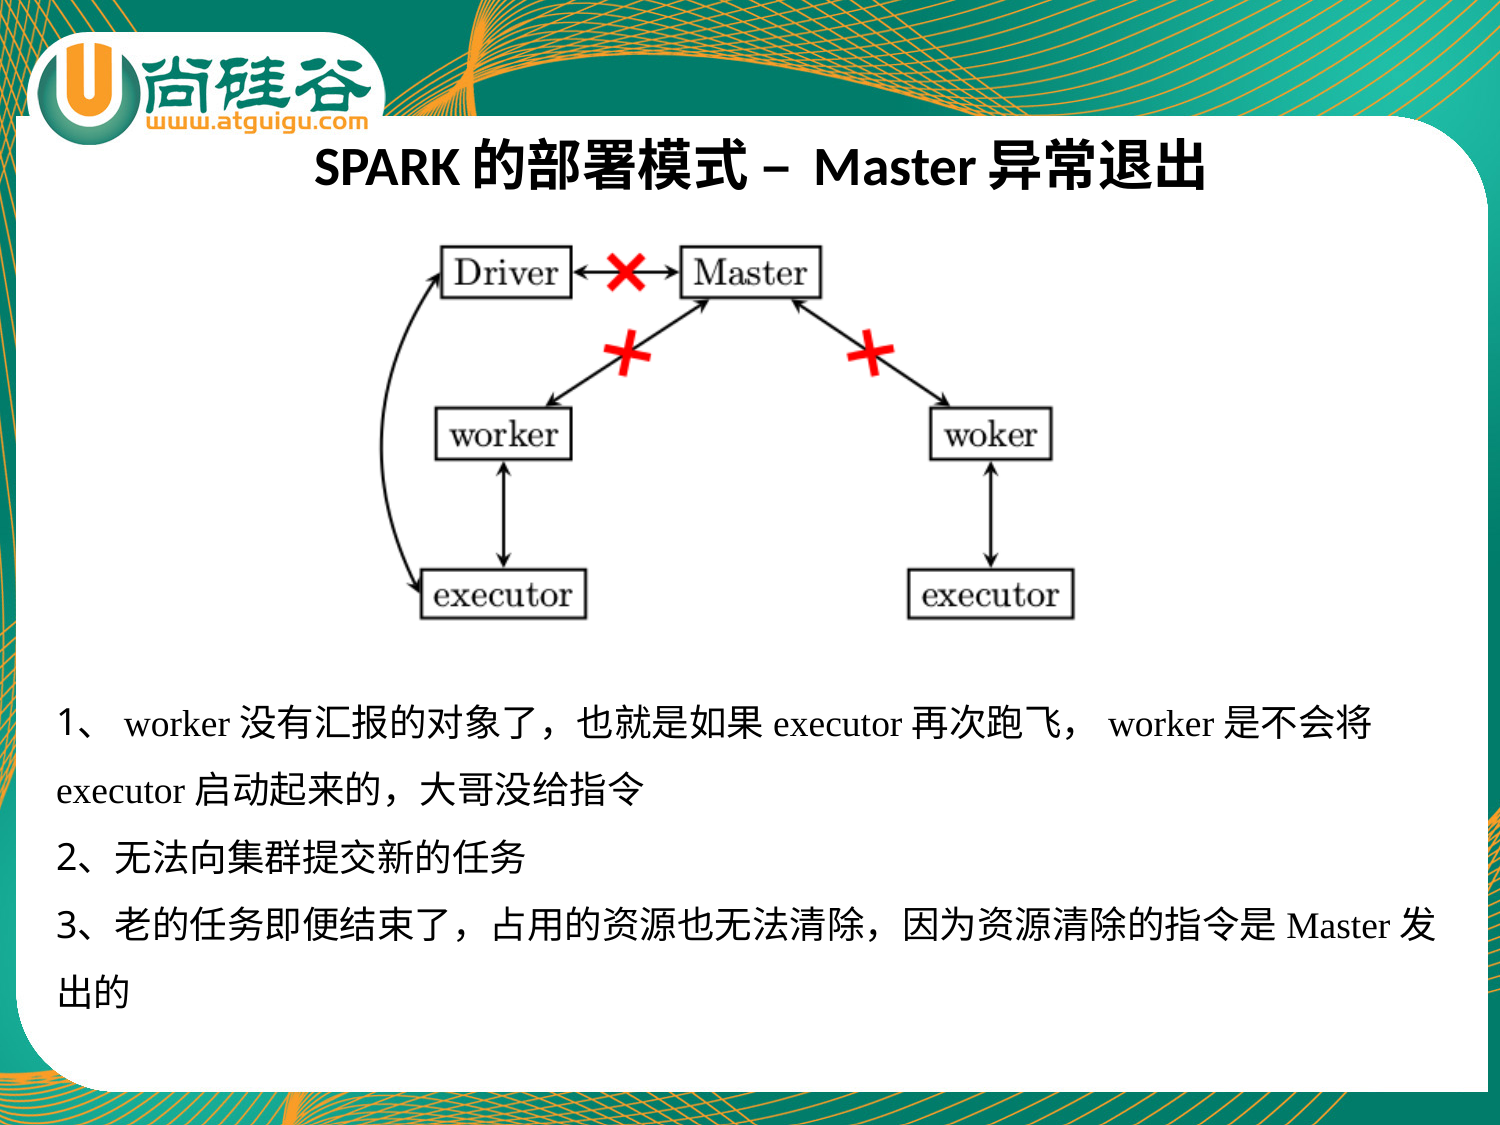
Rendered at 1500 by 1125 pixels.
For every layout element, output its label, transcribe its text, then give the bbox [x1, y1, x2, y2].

picture [0, 0, 1500, 1125]
text_box 、worker没有汇报的对象了，也就是如果executor再次跑飞，worker是不会将executor启动起来的，大哥没给指令 、无法向集群提交新的任务 、老的任务即便结束了，占用的资源也无法清除，因为资源清除的指令是Master发出的 [41, 668, 1483, 1022]
title SPARK的部署模式 – Master异常退出 [183, 121, 1341, 205]
